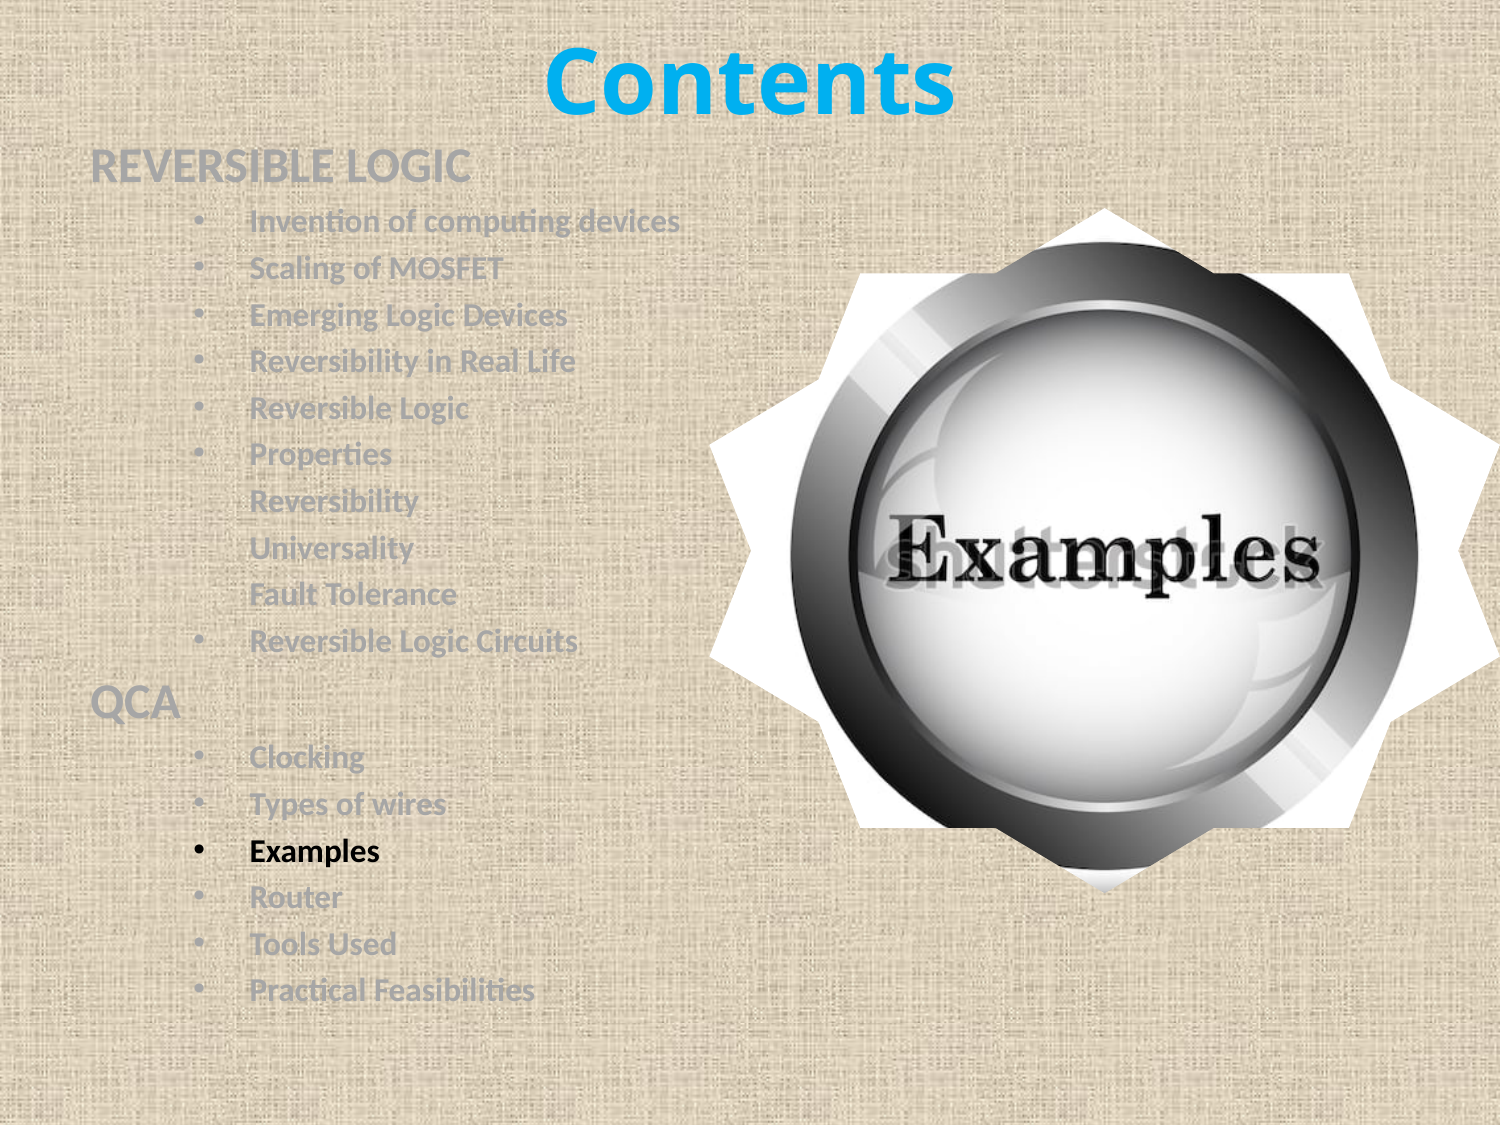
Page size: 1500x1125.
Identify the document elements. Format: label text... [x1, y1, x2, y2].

picture [0, 0, 1500, 1125]
list REVERSIBLE LOGIC Invention of computing devices Scaling of MOSFET Emerging Logic Devices Reversibility in Real Life Reversible Logic Properties Reversibility Universality Fault Tolerance Reversible Logic Circuits QCA Clocking Types of wires Examples Router Tools Used Practical Feasibilities [75, 125, 1425, 946]
title Contents [75, 0, 1425, 125]
